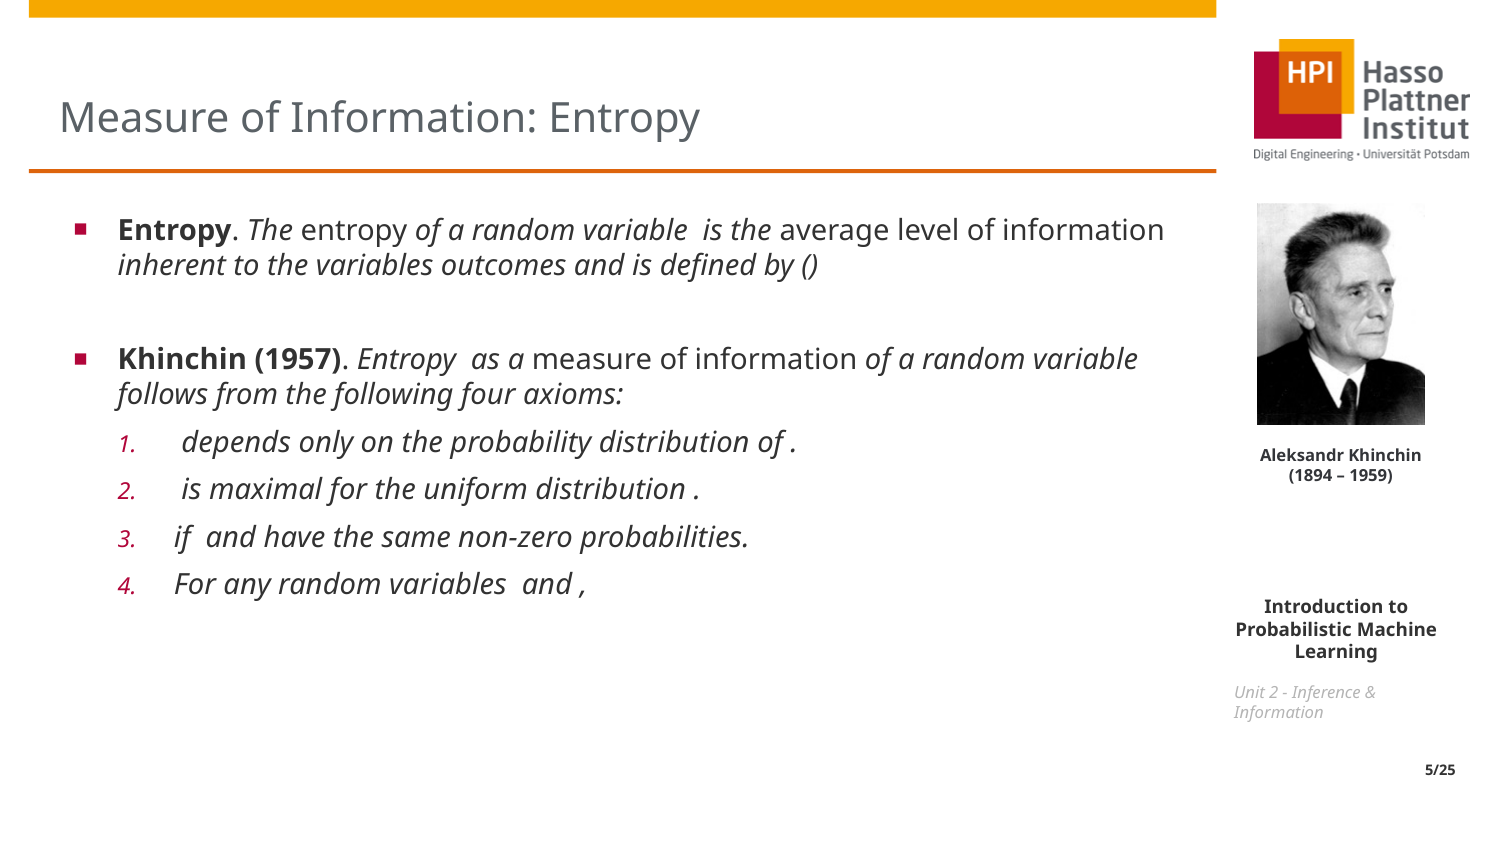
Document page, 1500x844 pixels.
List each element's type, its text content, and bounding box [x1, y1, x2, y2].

text_box Aleksandr Khinchin (1894 – 1959) [1216, 437, 1465, 492]
picture [1254, 39, 1470, 161]
picture [1257, 203, 1425, 425]
title Measure of Information: Entropy [58, 17, 1187, 170]
